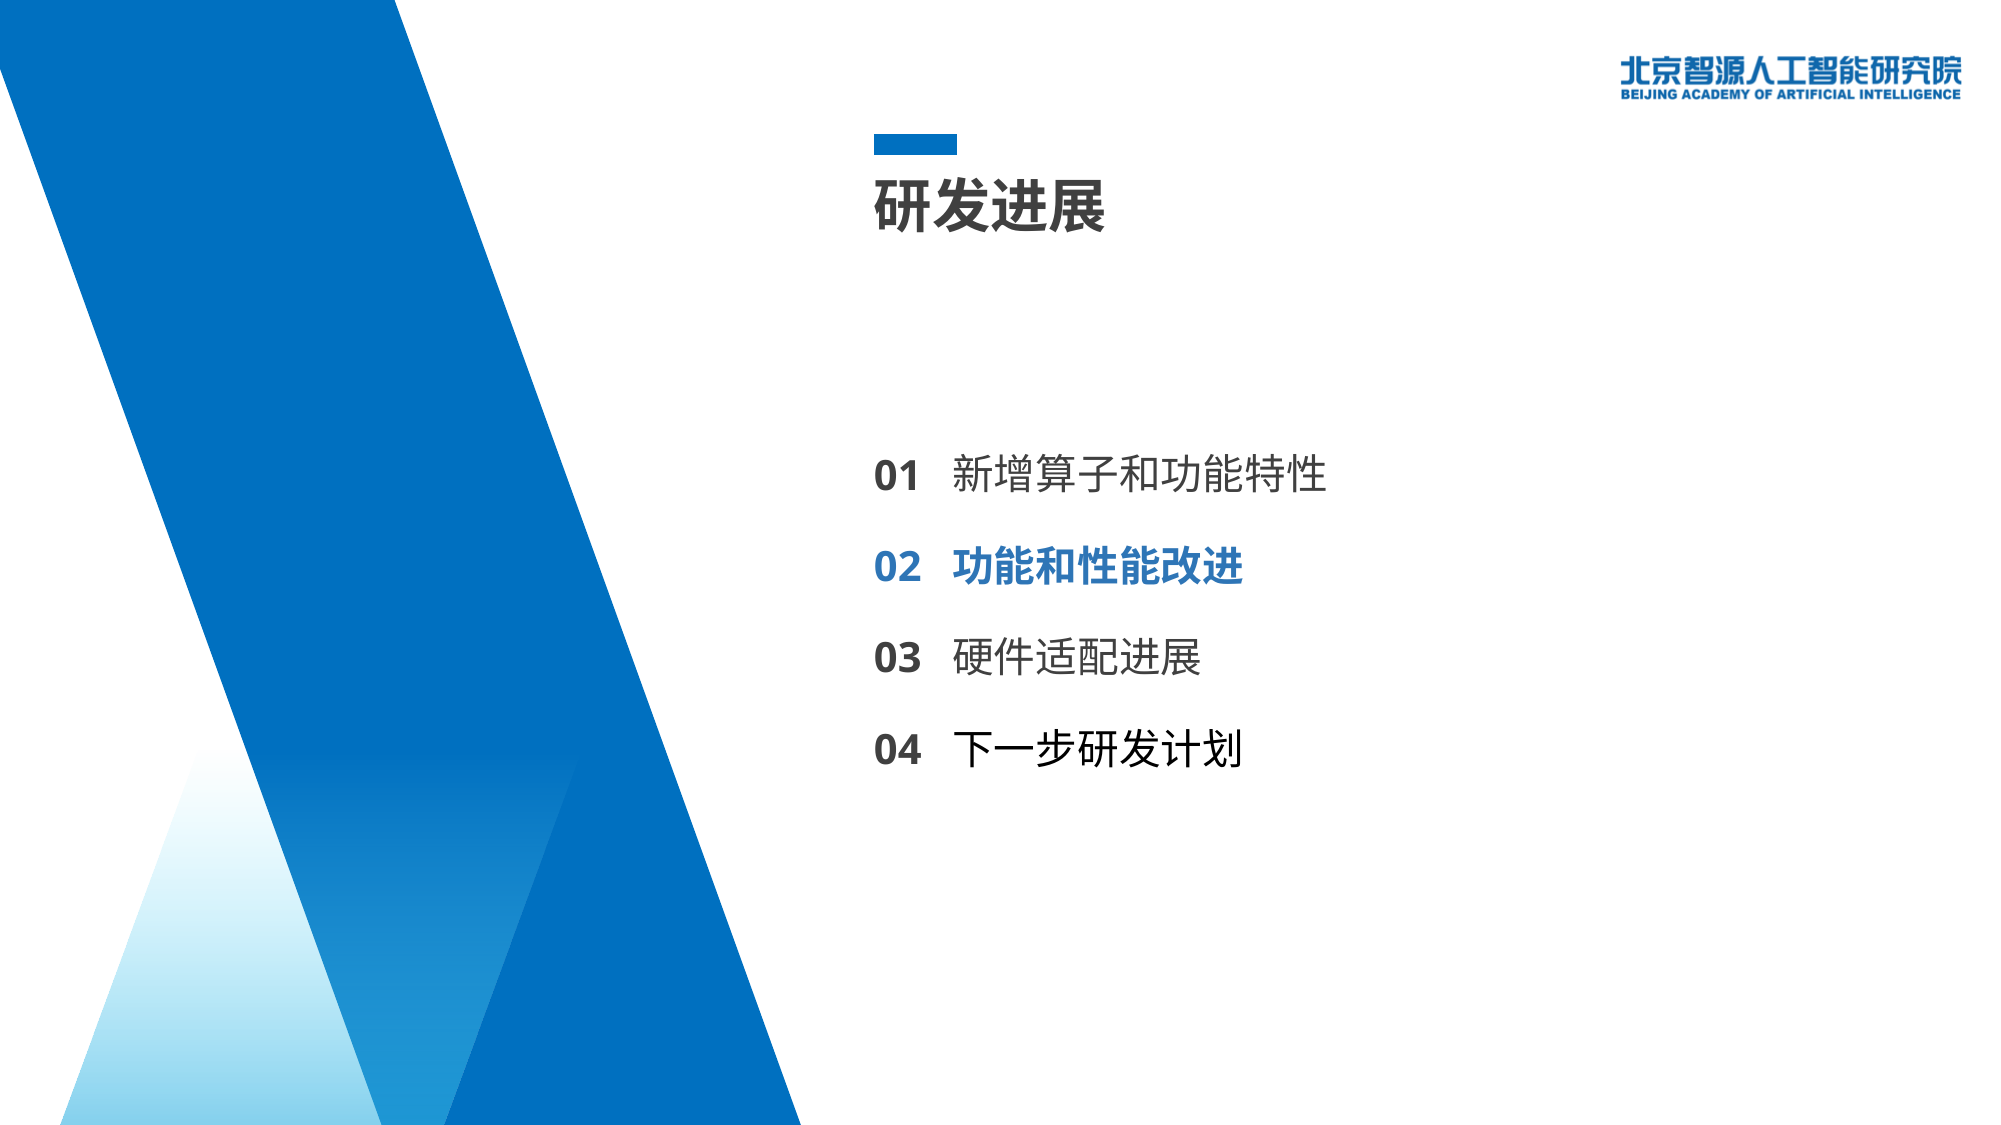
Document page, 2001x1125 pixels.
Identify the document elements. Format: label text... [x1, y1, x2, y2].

list 研发进展 [873, 169, 1979, 252]
picture [1613, 38, 1972, 117]
list 硬件适配进展 [952, 627, 1979, 685]
list 功能和性能改进 [952, 536, 1979, 594]
list 新增算子和功能特性 [953, 444, 2000, 502]
text_box 01 [873, 444, 953, 502]
text_box 下一步研发计划 [952, 718, 1877, 777]
text_box 04 [873, 718, 952, 777]
list 03 [873, 627, 952, 685]
list 02 [873, 536, 952, 594]
